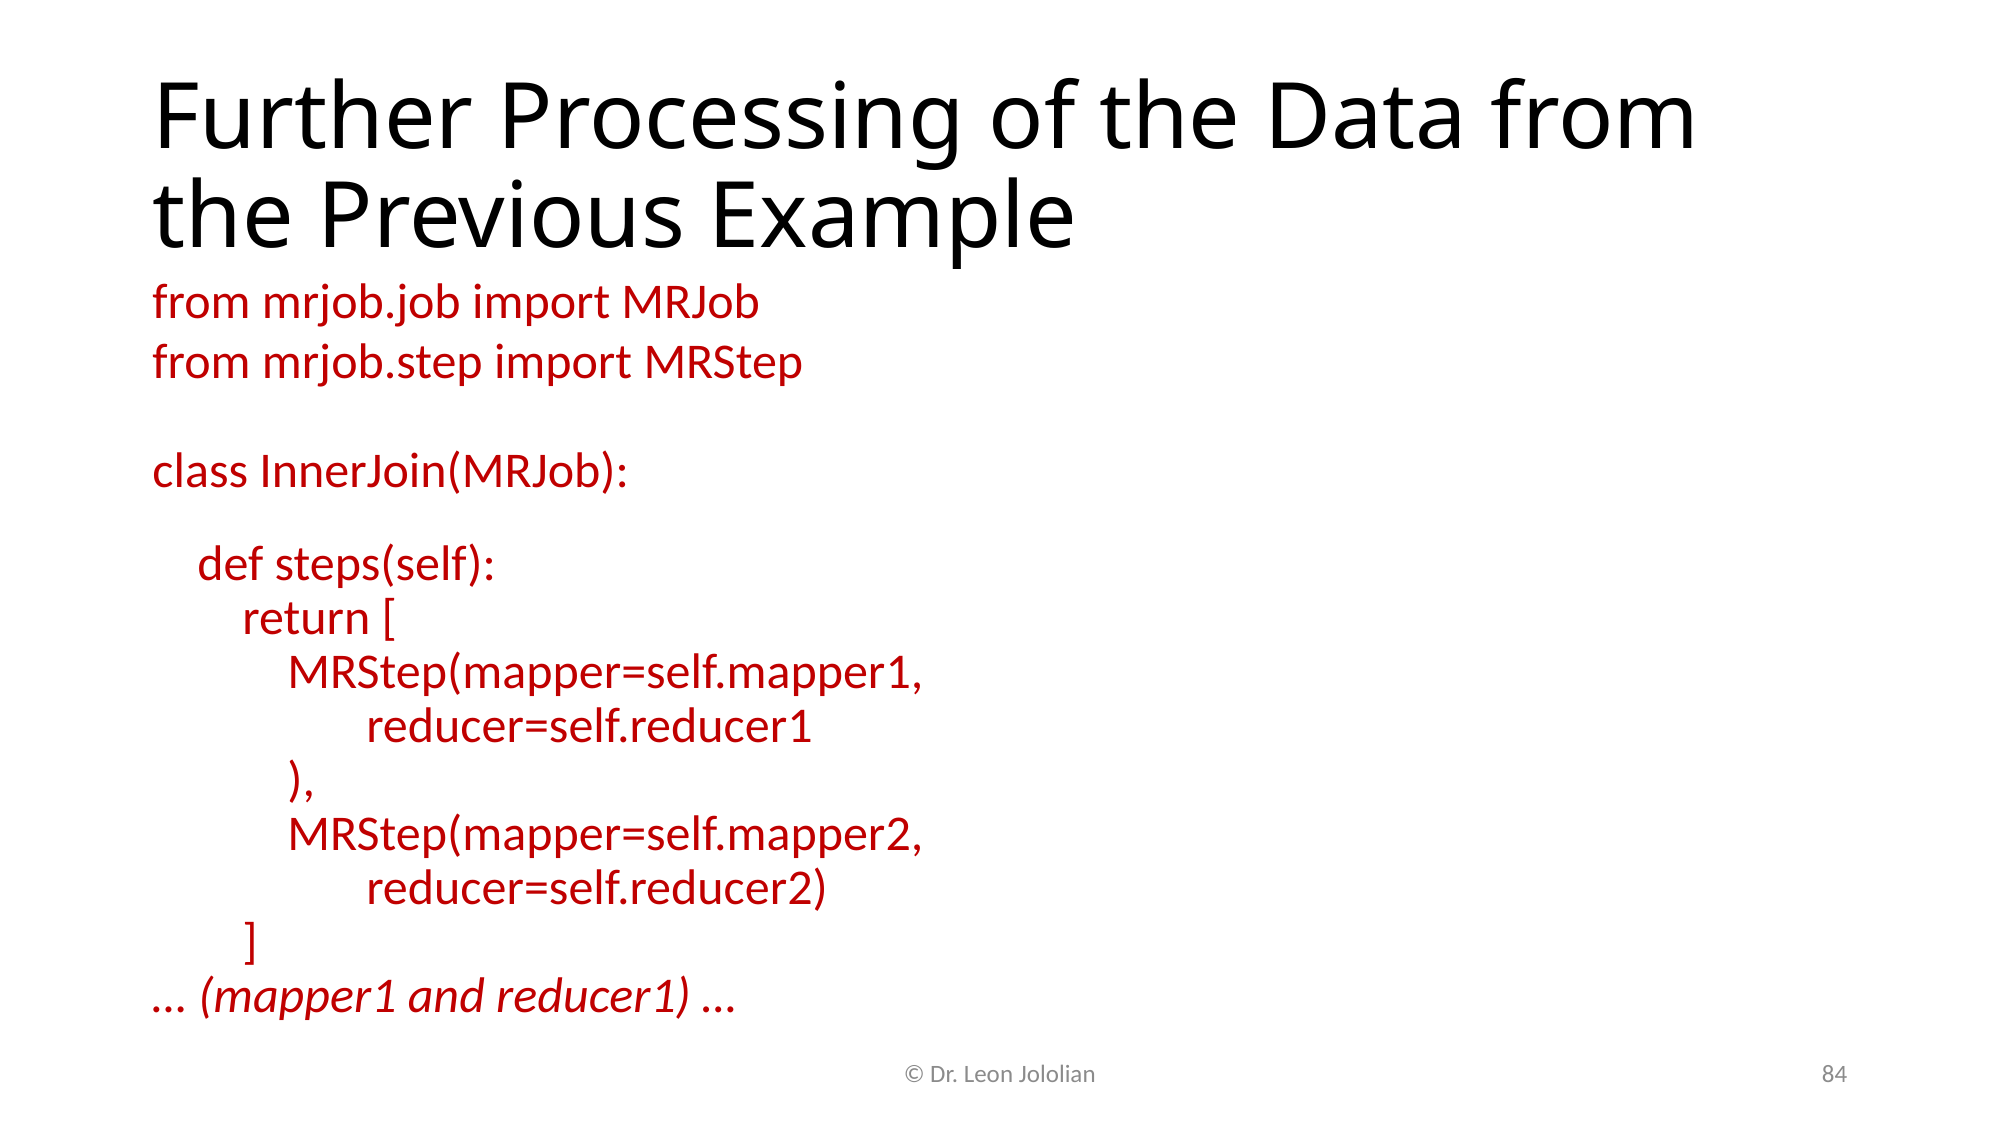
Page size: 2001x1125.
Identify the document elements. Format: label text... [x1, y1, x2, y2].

title Further Processing of the Data from the Previous Example [137, 59, 1863, 267]
list from mrjob.job import MRJob from mrjob.step import MRStep class InnerJoin(MRJob): def steps(self): return [ MRStep(mapper=self.mapper1, reducer=self.reducer1 ), MRStep(mapper=self.mapper2, reducer=self.reducer2) ] … (mapper1 and reducer1) … [137, 267, 1863, 1103]
slide_number 84 [1412, 1042, 1863, 1103]
footer © Dr. Leon Jololian [662, 1042, 1338, 1103]
